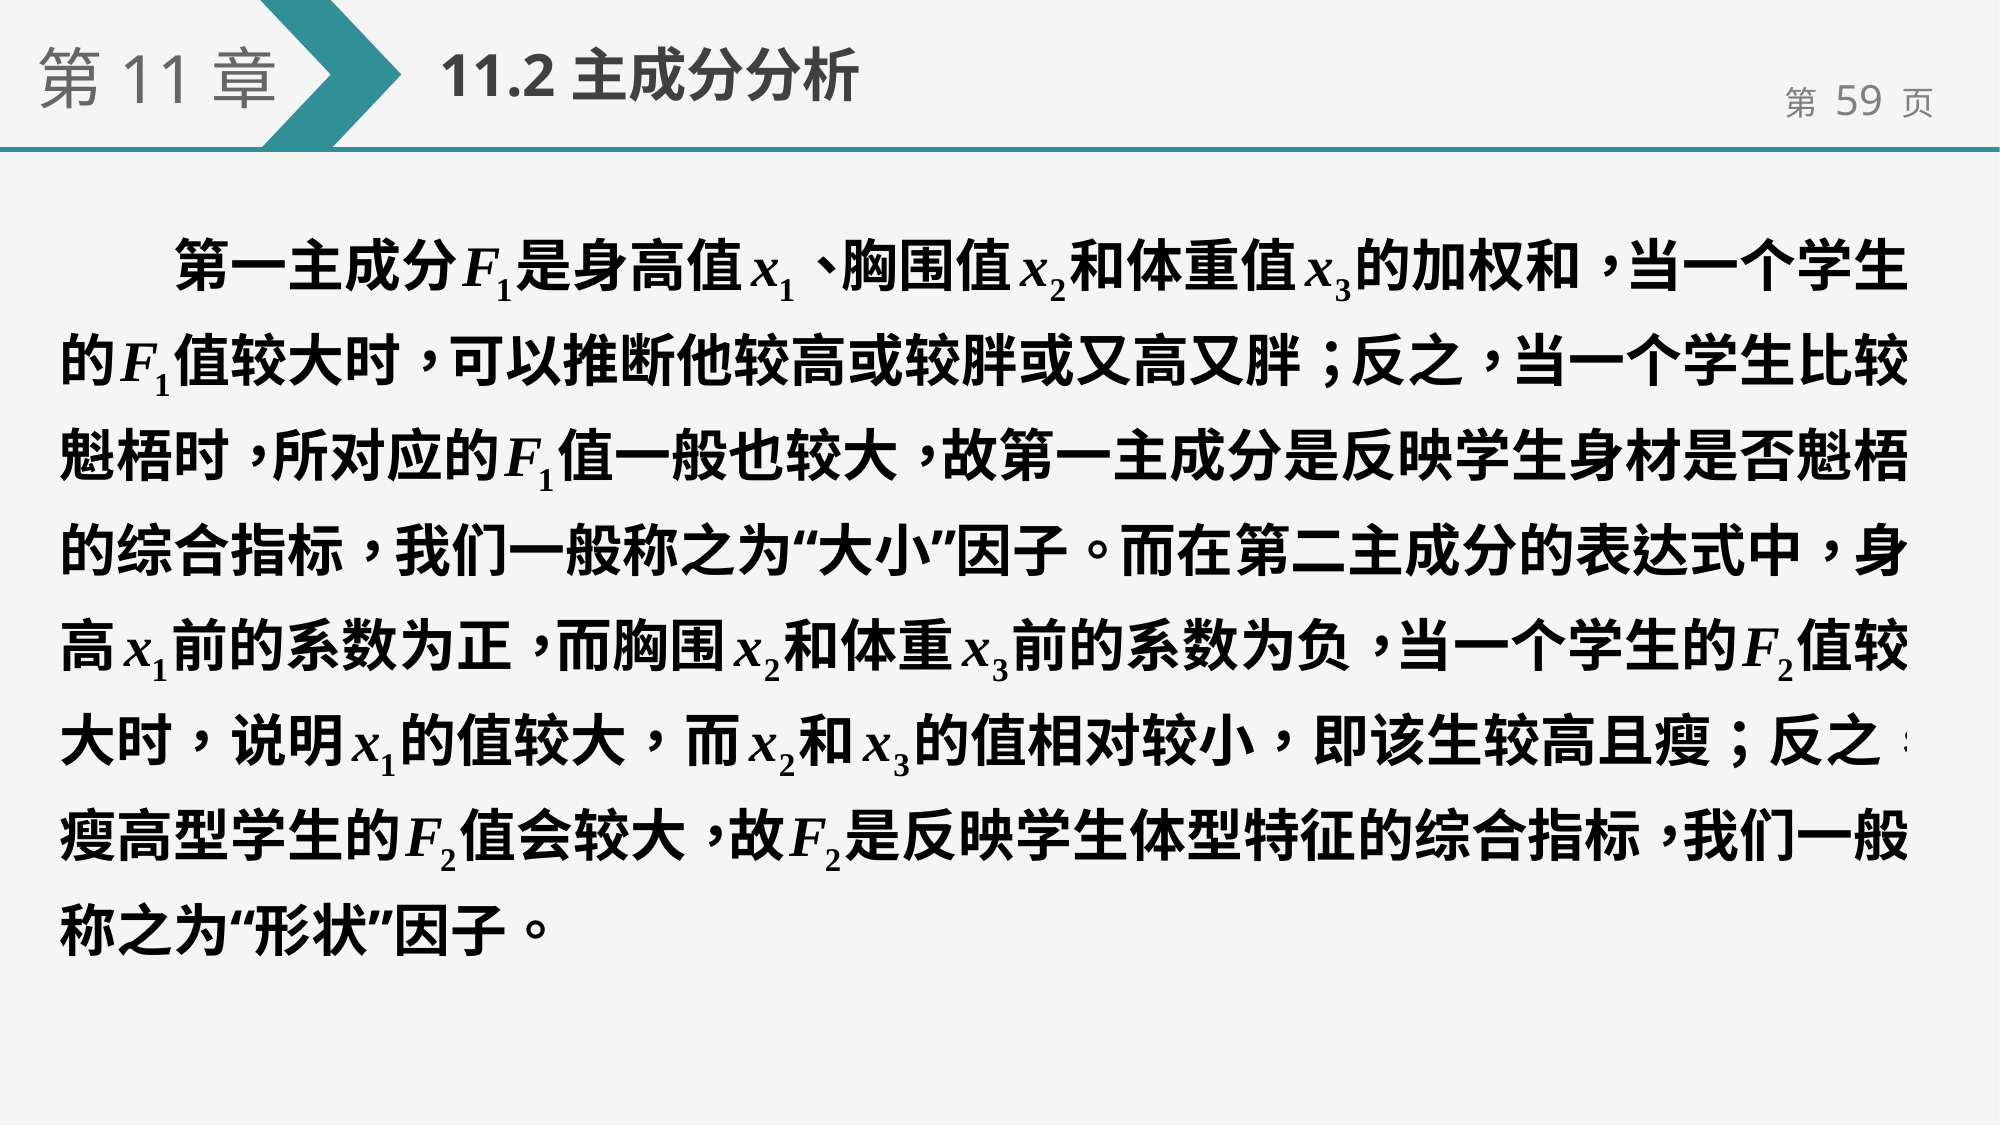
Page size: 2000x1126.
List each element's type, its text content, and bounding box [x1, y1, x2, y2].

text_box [59, 218, 1907, 1010]
text_box 11.2主成分分析 [424, 31, 1366, 116]
text_box 第11章 [21, 29, 294, 125]
text_box [258, 0, 403, 148]
